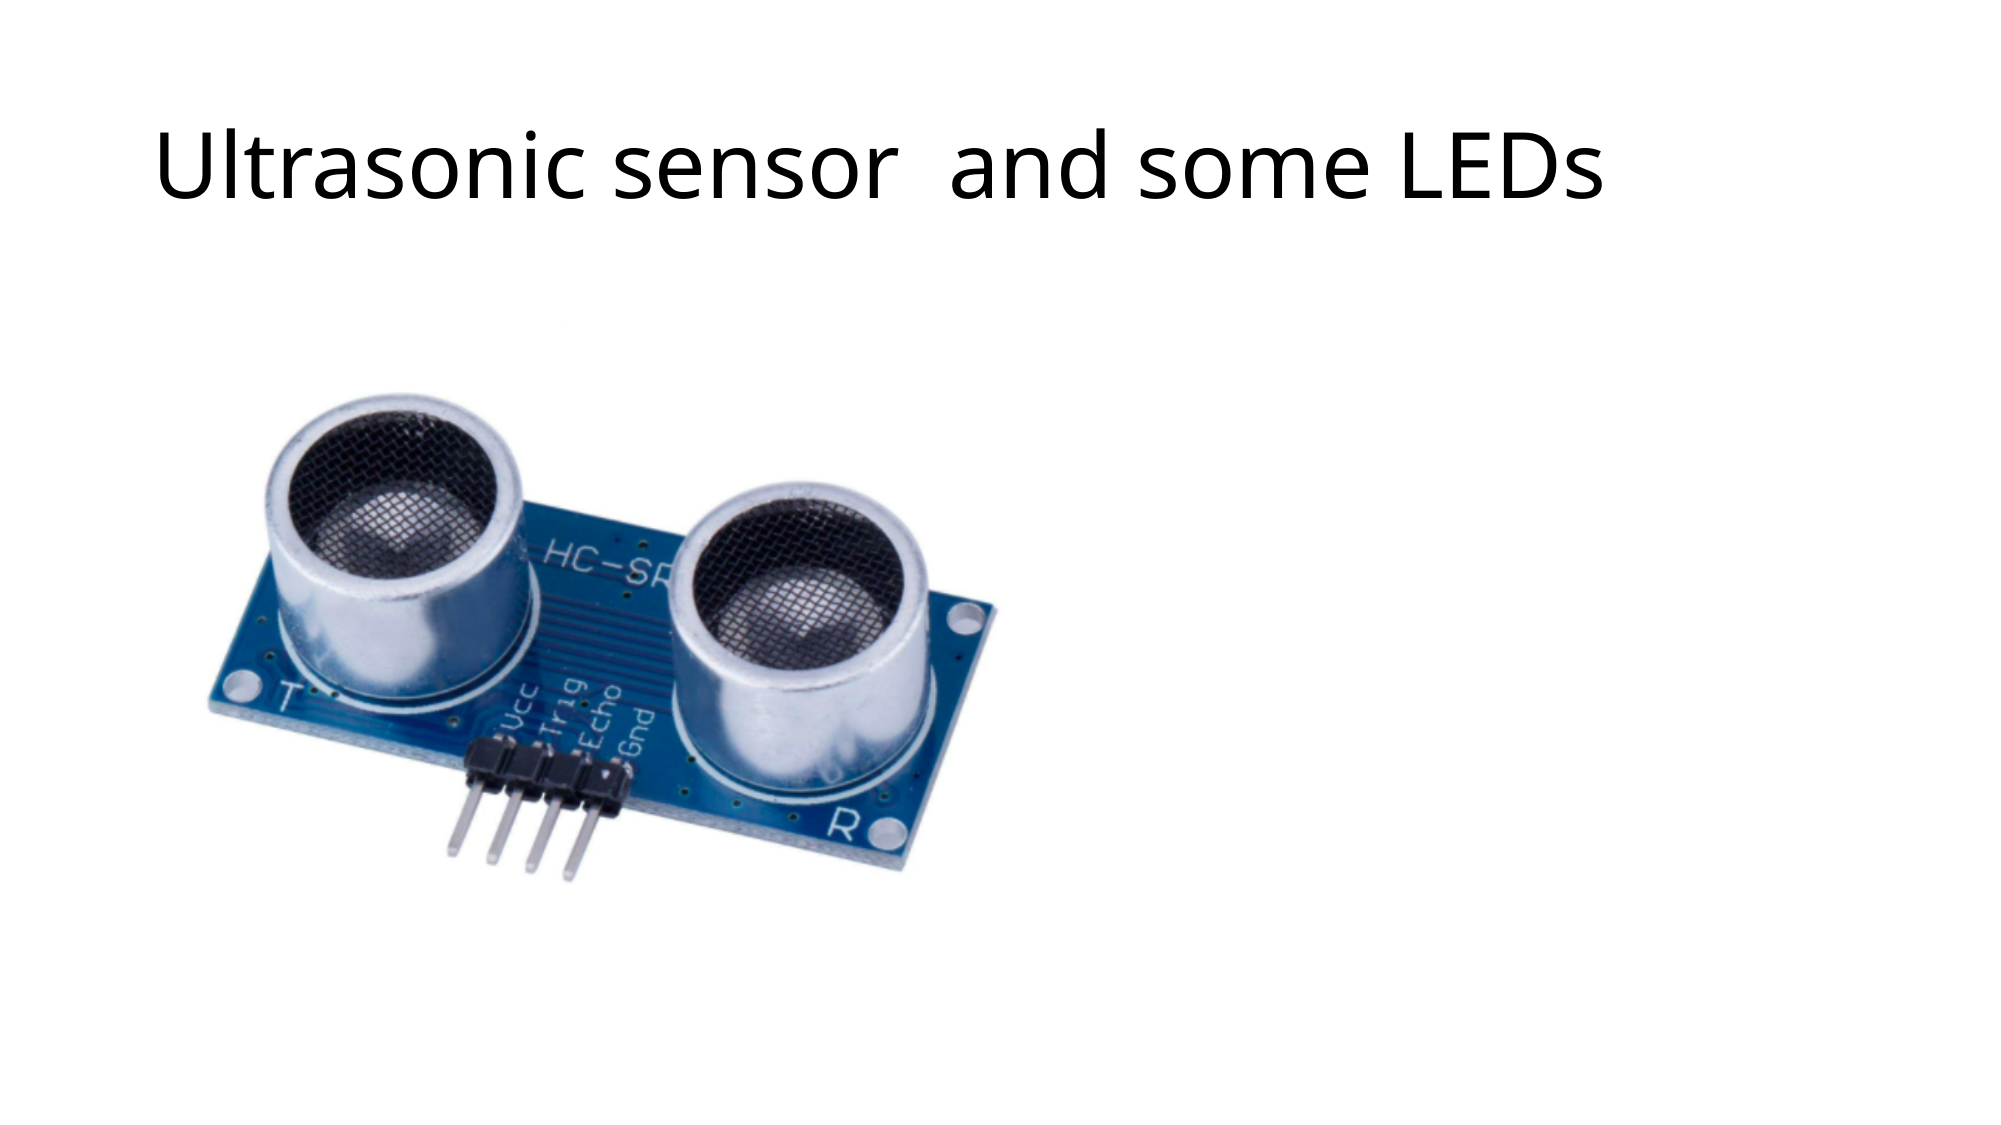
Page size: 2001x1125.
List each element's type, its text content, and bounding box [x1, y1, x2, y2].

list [186, 303, 1019, 1018]
title Ultrasonic sensor and some LEDs [137, 59, 1863, 278]
